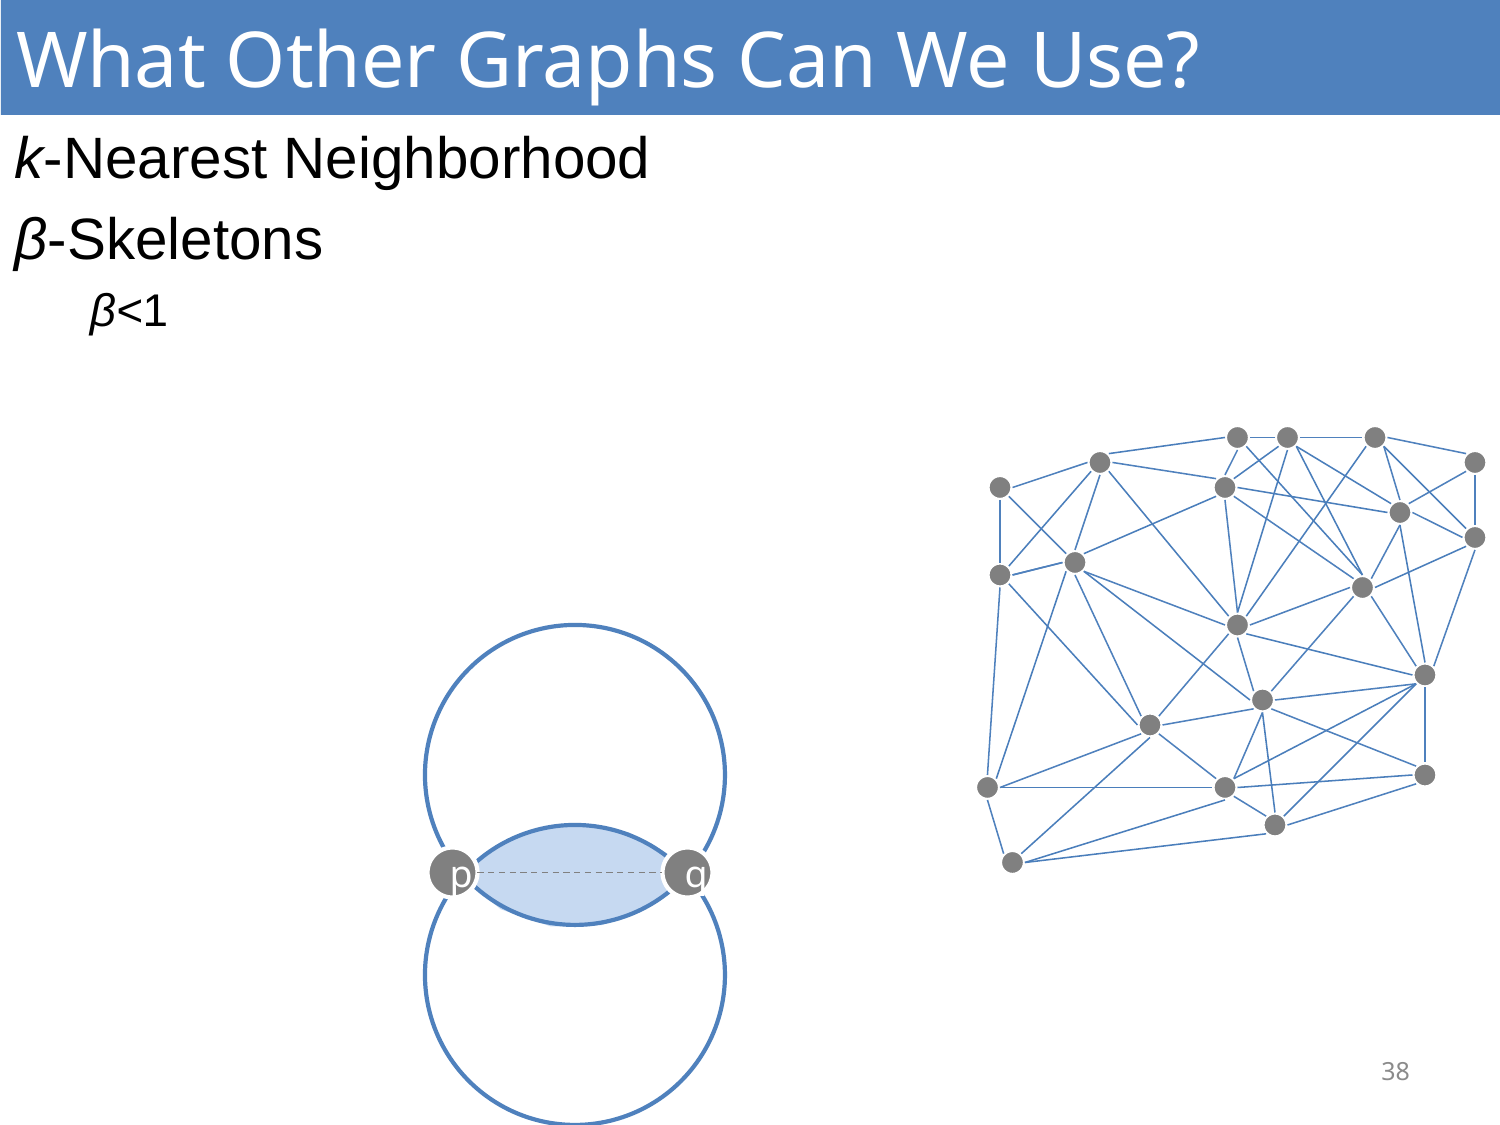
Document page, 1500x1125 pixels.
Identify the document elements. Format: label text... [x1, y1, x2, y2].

text_box k-Nearest Neighborhood β-Skeletons β<1 [0, 115, 1500, 343]
text_box [422, 622, 728, 872]
slide_number 38 [1074, 1042, 1425, 1103]
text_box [974, 424, 1488, 876]
text_box What Other Graphs Can We Use? [0, 0, 1500, 115]
text_box [422, 890, 728, 1125]
text_box q [660, 845, 715, 900]
text_box [474, 880, 670, 928]
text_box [987, 437, 1476, 854]
text_box p [425, 845, 480, 900]
